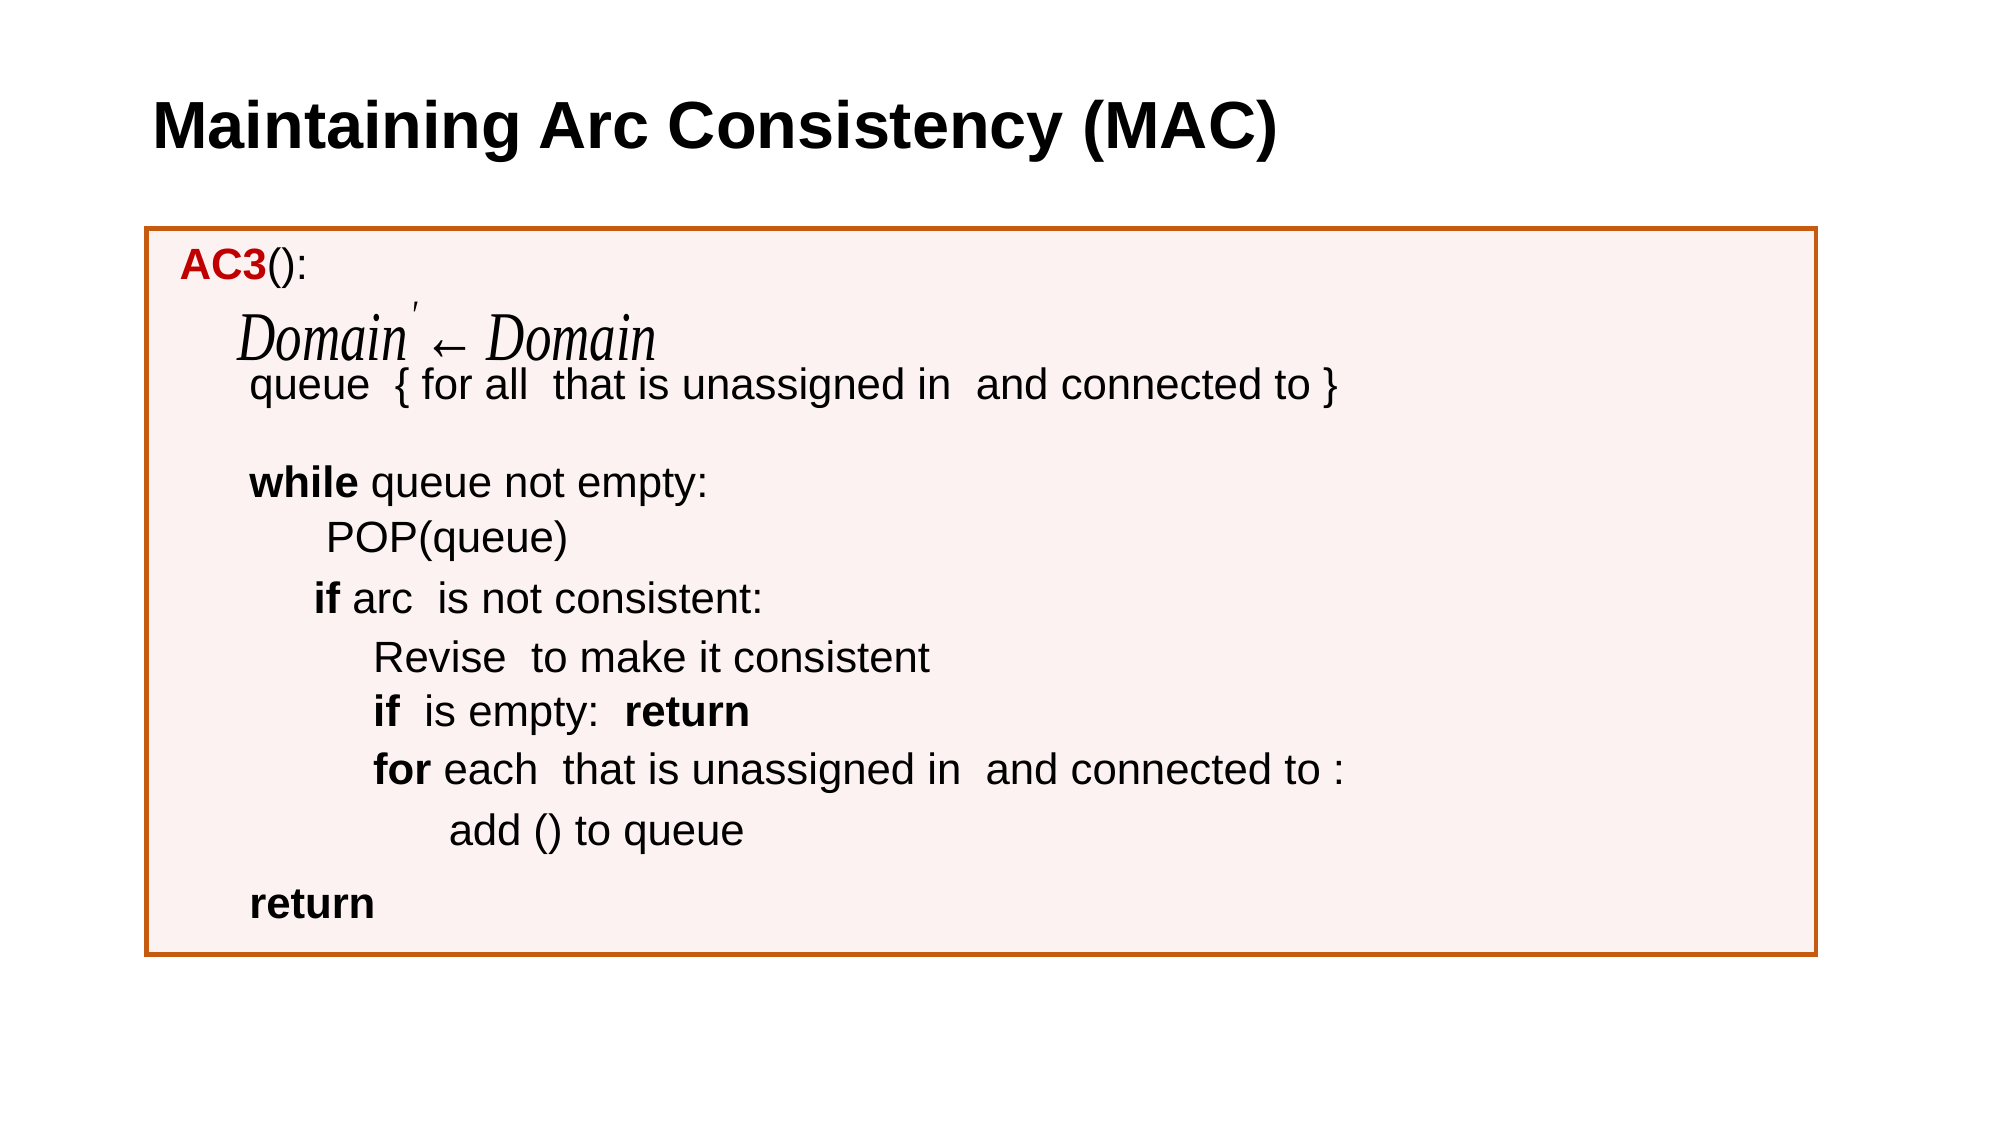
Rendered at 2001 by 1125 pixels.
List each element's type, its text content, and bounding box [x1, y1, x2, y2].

title Maintaining Arc Consistency (MAC) [137, 59, 1863, 194]
text_box [145, 228, 1817, 955]
text_box while queue not empty: [234, 446, 759, 534]
